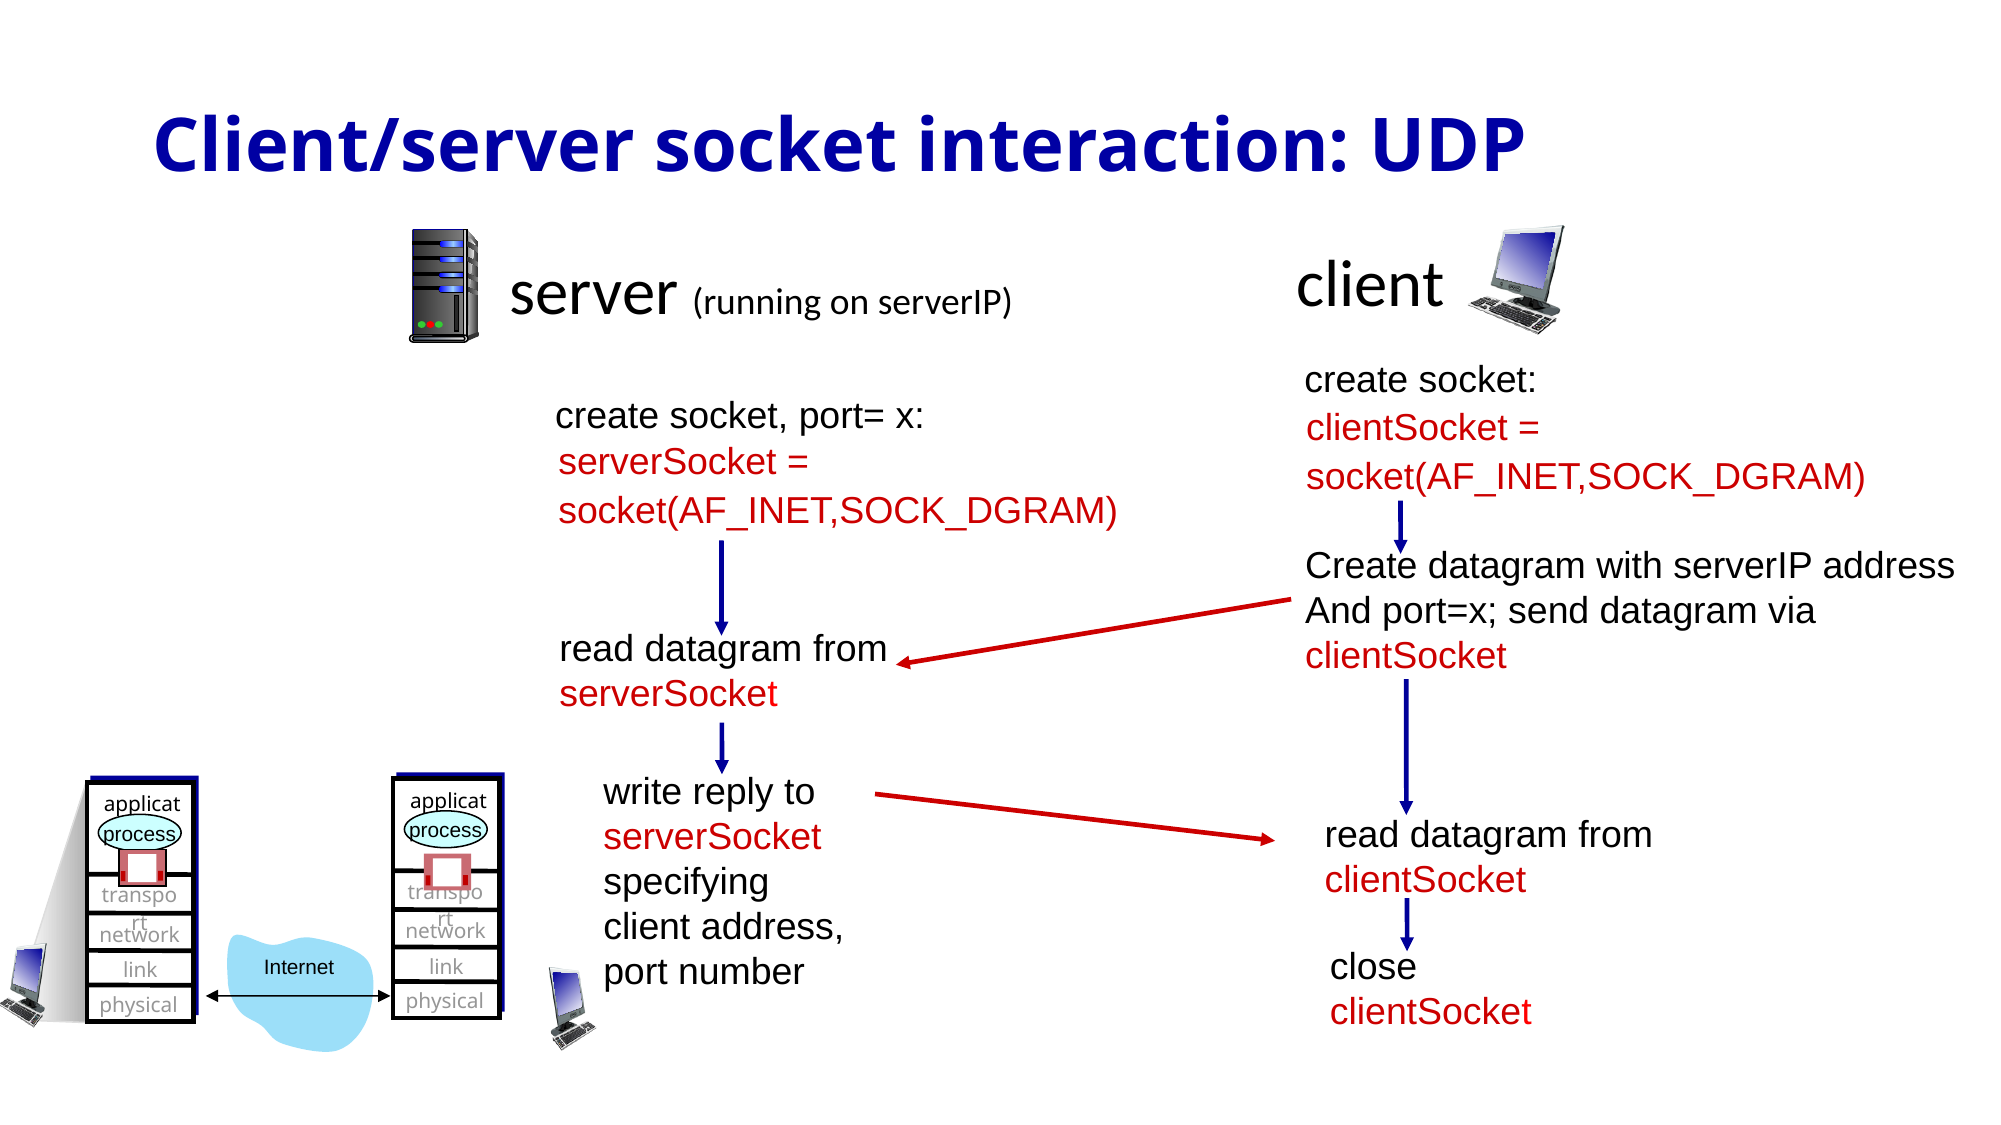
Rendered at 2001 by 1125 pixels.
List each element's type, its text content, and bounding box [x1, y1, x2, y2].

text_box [1444, 220, 1567, 343]
text_box [875, 793, 1276, 846]
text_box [409, 229, 479, 343]
text_box serverSocket = socket(AF_INET,SOCK_DGRAM) [543, 432, 1134, 539]
text_box create socket, port= x: [540, 383, 941, 444]
text_box [1394, 507, 1407, 554]
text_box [118, 849, 167, 887]
title Client/server socket interaction: UDP [137, 74, 1863, 221]
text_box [1307, 679, 1671, 1040]
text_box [585, 722, 863, 1002]
text_box server (running on serverIP) [494, 240, 1029, 336]
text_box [542, 540, 906, 723]
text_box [0, 772, 608, 1057]
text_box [1288, 347, 1885, 507]
text_box client [1281, 232, 1444, 328]
text_box [906, 599, 1292, 669]
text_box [423, 853, 472, 891]
text_box Create datagram with serverIP address And port=x; send datagram via clientSocket [1290, 533, 1971, 684]
